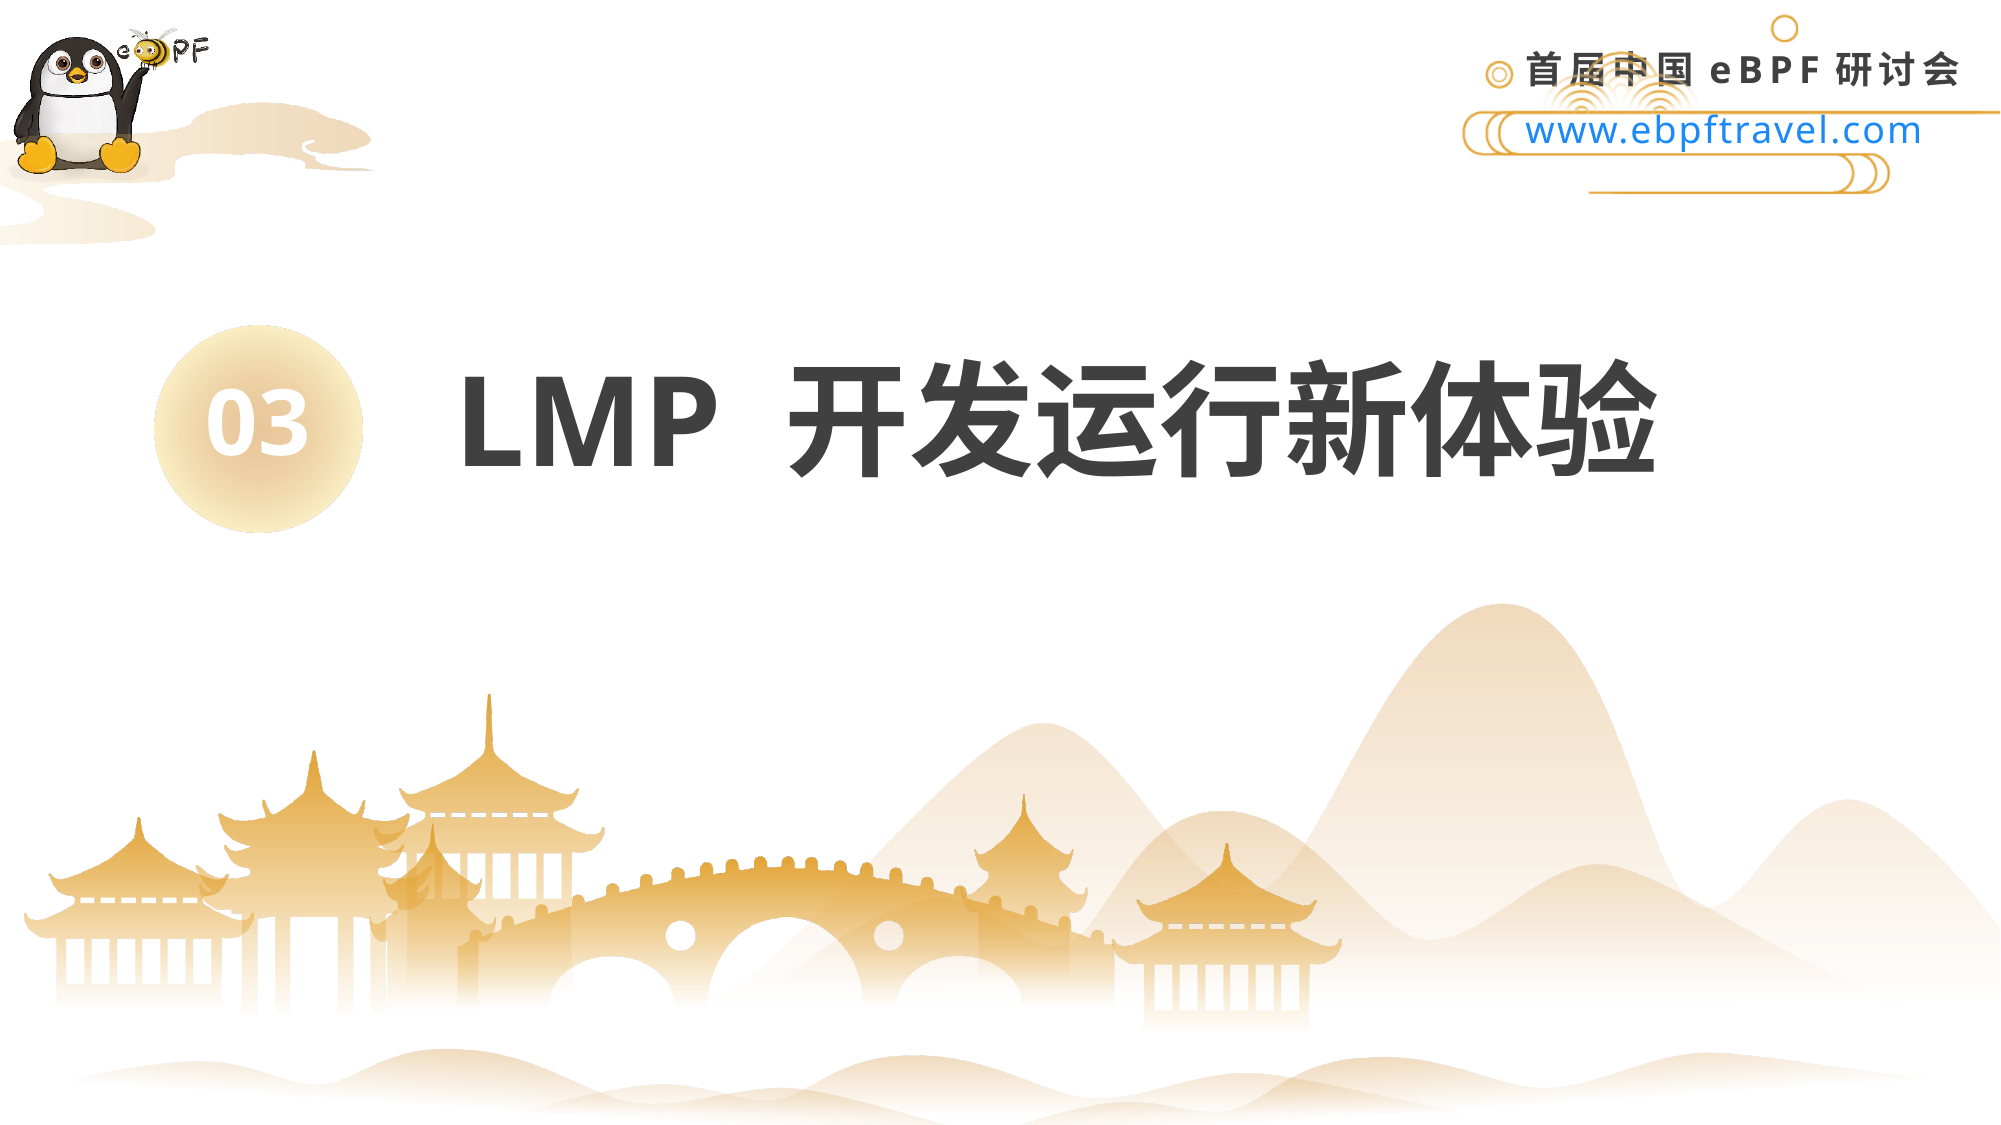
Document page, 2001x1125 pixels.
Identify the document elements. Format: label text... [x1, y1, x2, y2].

picture [154, 325, 363, 533]
picture [0, 0, 588, 281]
list 03 [184, 368, 332, 496]
title LMP 开发运行新体验 [439, 280, 1862, 573]
picture [1428, 0, 2001, 210]
picture [22, 603, 2001, 1125]
